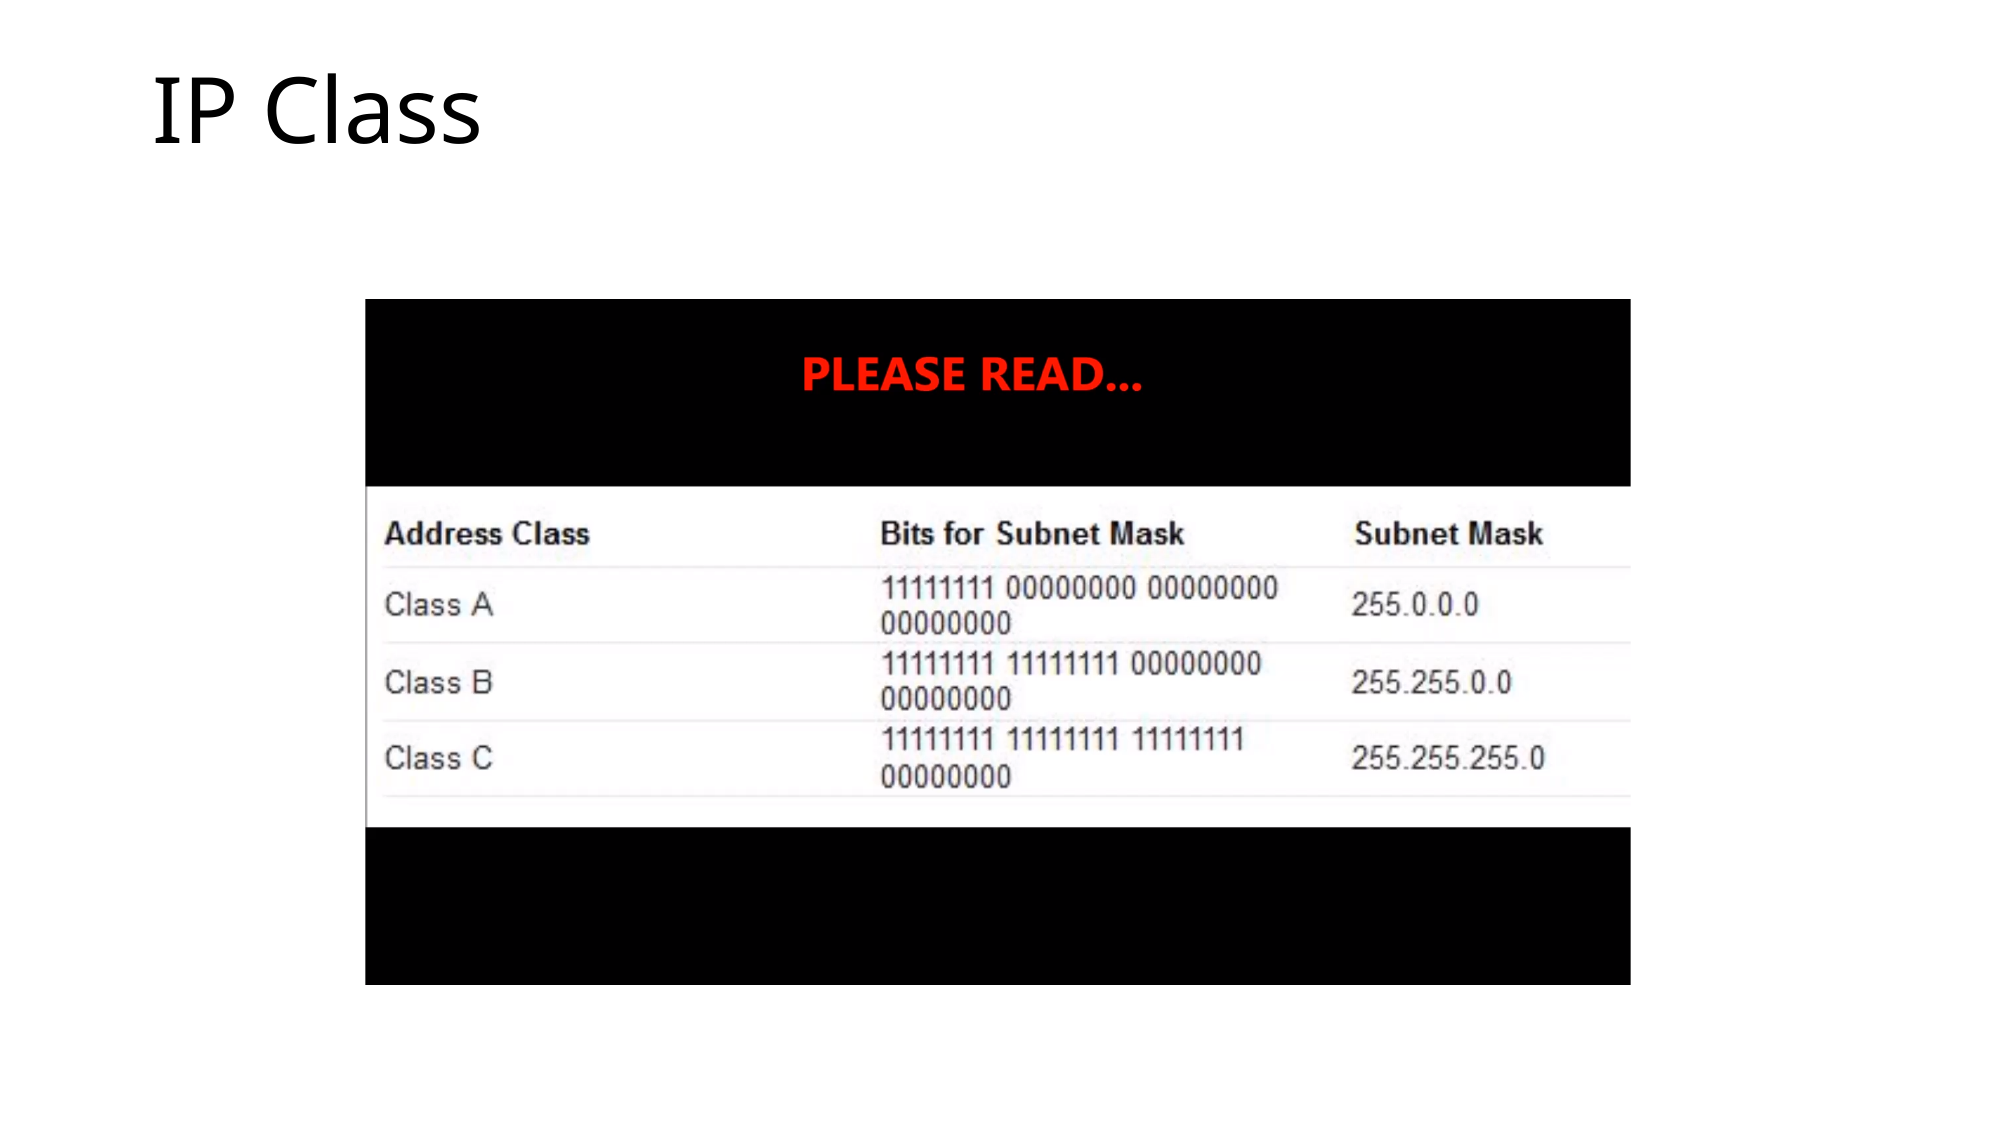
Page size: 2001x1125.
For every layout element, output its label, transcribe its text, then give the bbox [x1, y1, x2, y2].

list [365, 299, 1631, 985]
title IP Class [137, 59, 1863, 278]
